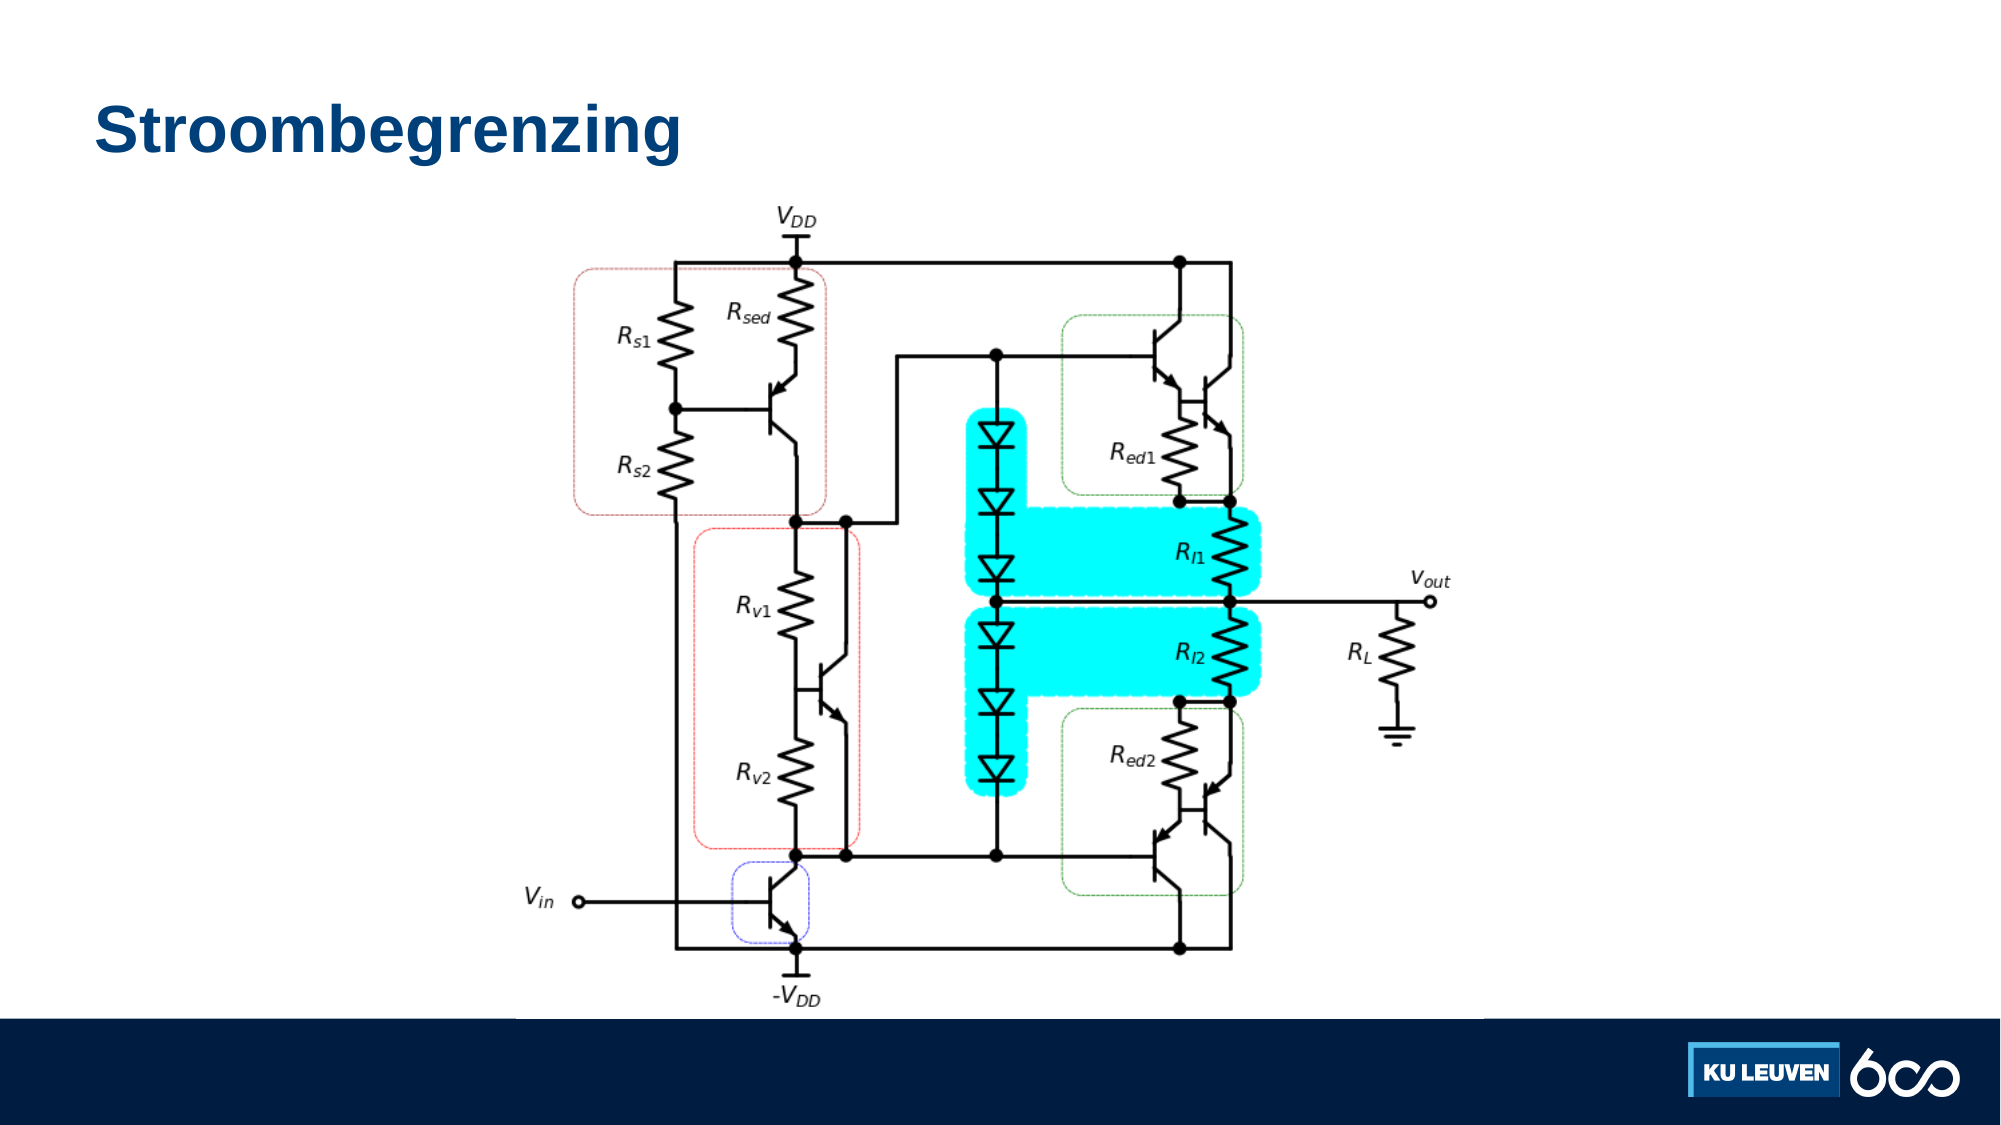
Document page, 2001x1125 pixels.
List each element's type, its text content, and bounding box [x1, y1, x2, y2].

picture [1688, 1042, 1960, 1097]
title Stroombegrenzing [94, 94, 1900, 186]
picture [516, 193, 1484, 1019]
